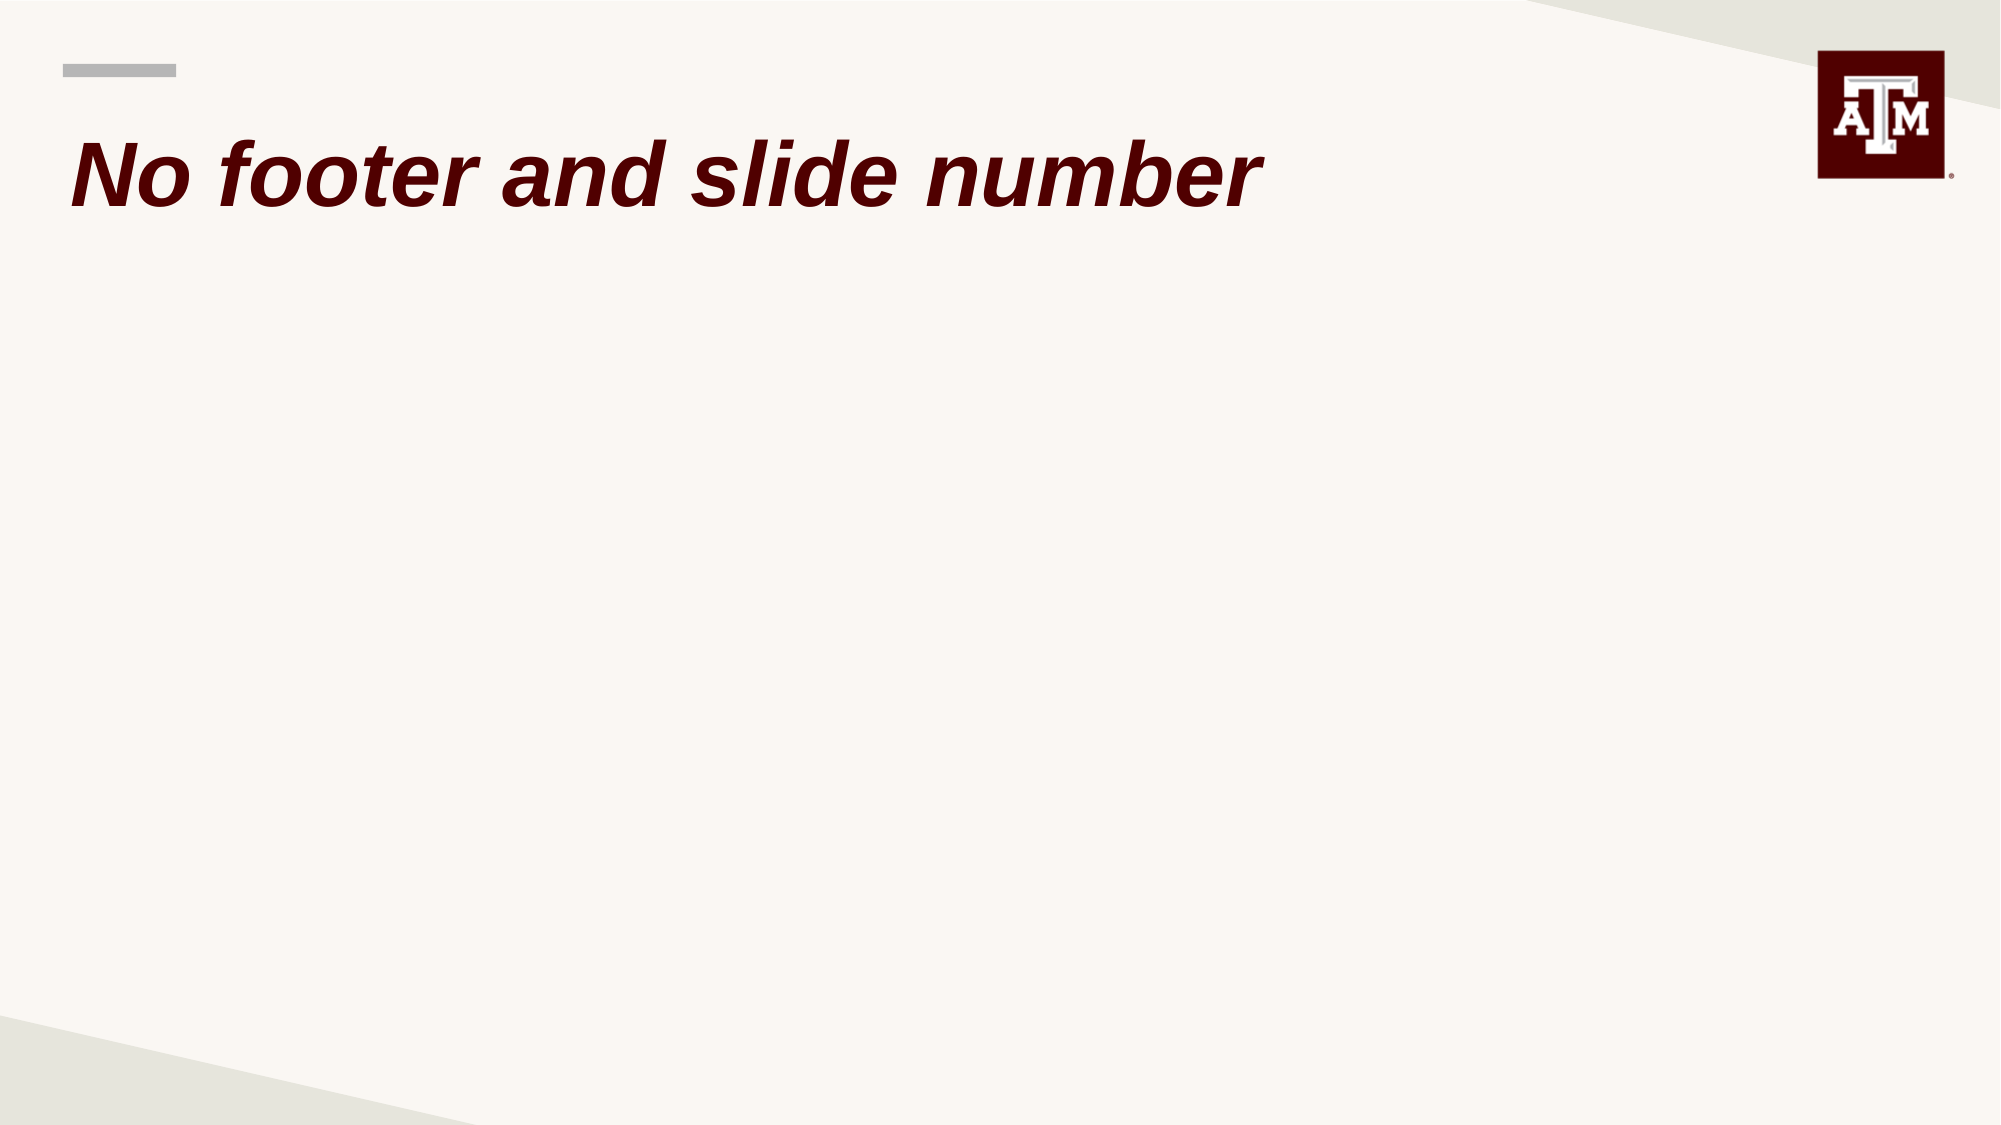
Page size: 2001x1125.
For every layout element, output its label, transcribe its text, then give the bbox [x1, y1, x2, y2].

picture [1792, 25, 1970, 203]
title No footer and slide number [62, 76, 1794, 278]
